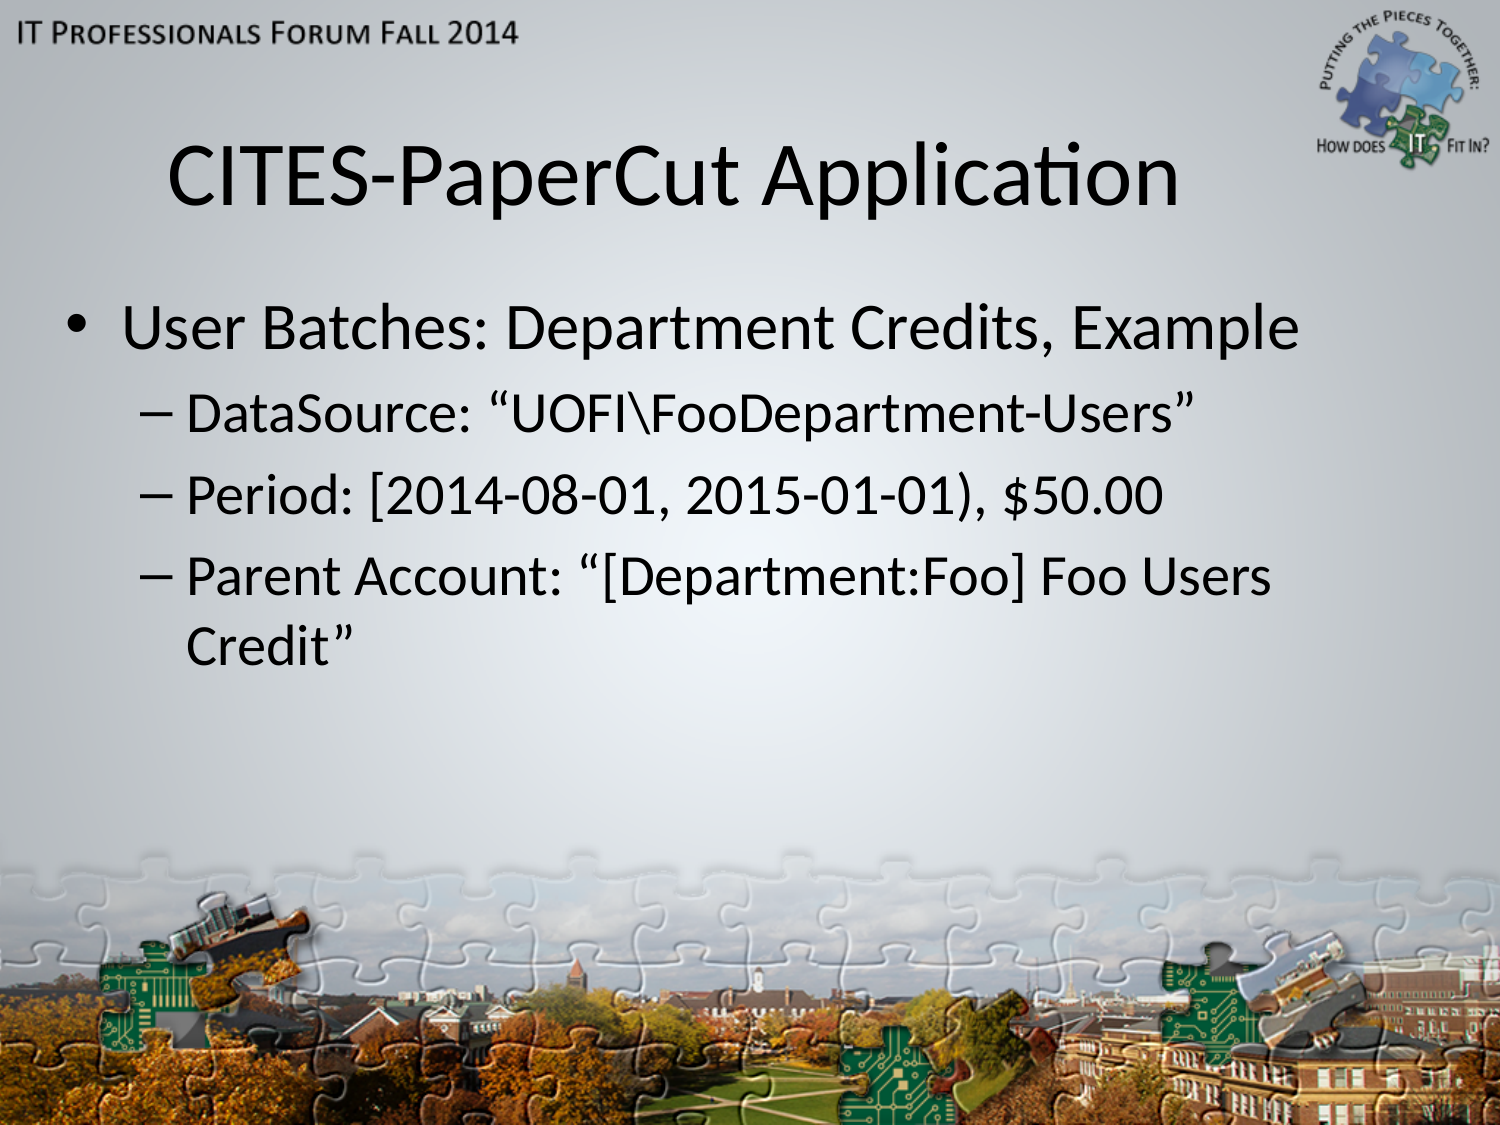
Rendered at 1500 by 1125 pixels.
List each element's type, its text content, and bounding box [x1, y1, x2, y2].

title CITES-PaperCut Application [50, 75, 1300, 263]
picture [0, 0, 1500, 1125]
list User Batches: Department Credits, Example DataSource: “UOFI\FooDepartment-Users” Period: [2014-08-01, 2015-01-01), $50.00 Parent Account: “[Department:Foo] Foo Users Credit” [50, 275, 1400, 825]
